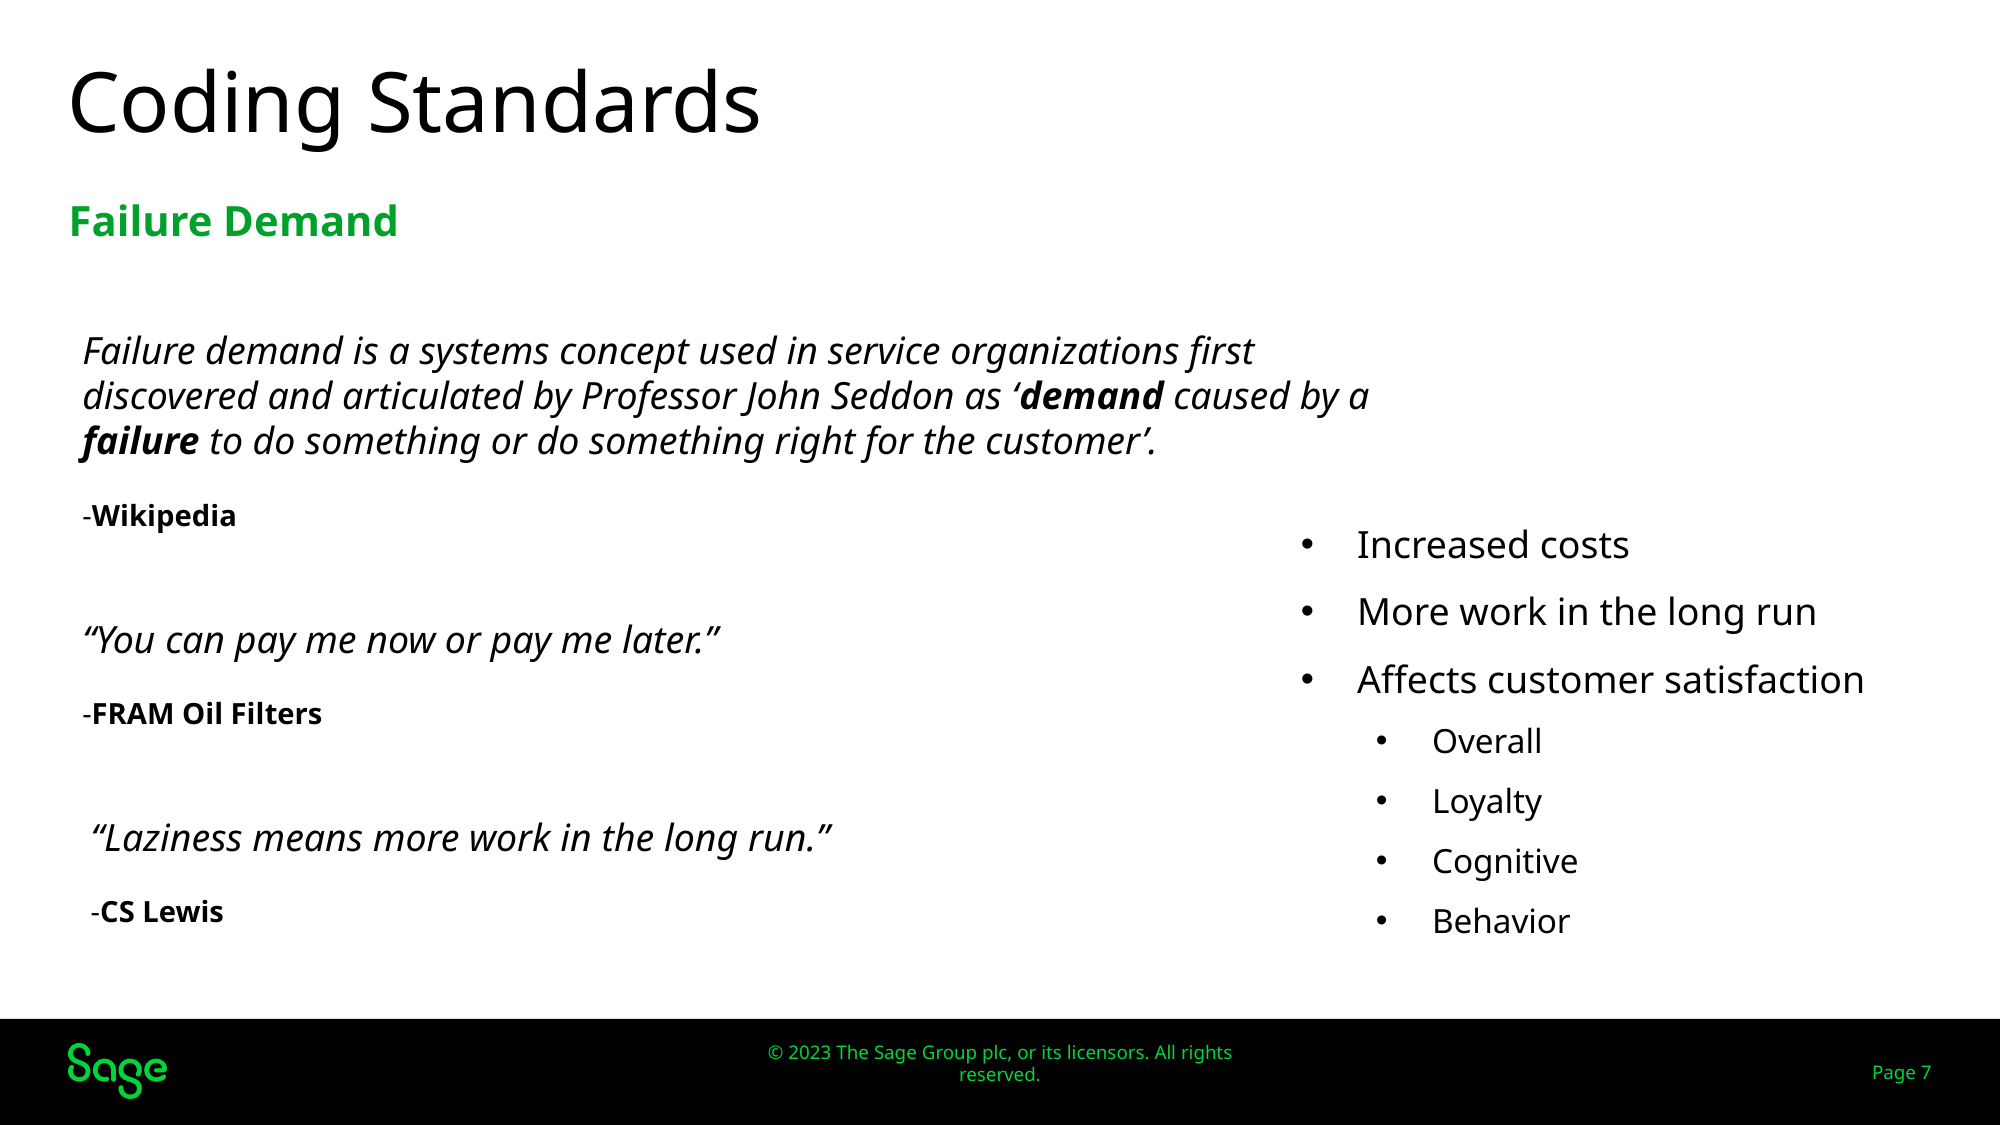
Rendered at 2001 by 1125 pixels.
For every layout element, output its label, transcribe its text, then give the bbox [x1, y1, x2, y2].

text_box “You can pay me now or pay me later.” -FRAM Oil Filters [67, 608, 783, 738]
list Failure Demand [68, 186, 1930, 259]
picture [68, 1043, 167, 1099]
text_box “Laziness means more work in the long run.” -CS Lewis [75, 806, 1424, 936]
text_box Increased costs More work in the long run Affects customer satisfaction Overall Loyalty Cognitive Behavior [1285, 490, 1930, 983]
text_box Failure demand is a systems concept used in service organizations first discovered and articulated by Professor John Seddon as ‘demand caused by a failure to do something or do something right for the customer’. -Wikipedia [67, 319, 1416, 540]
title Coding Standards [67, 49, 1930, 147]
slide_number Page 7 [1809, 1043, 1947, 1104]
